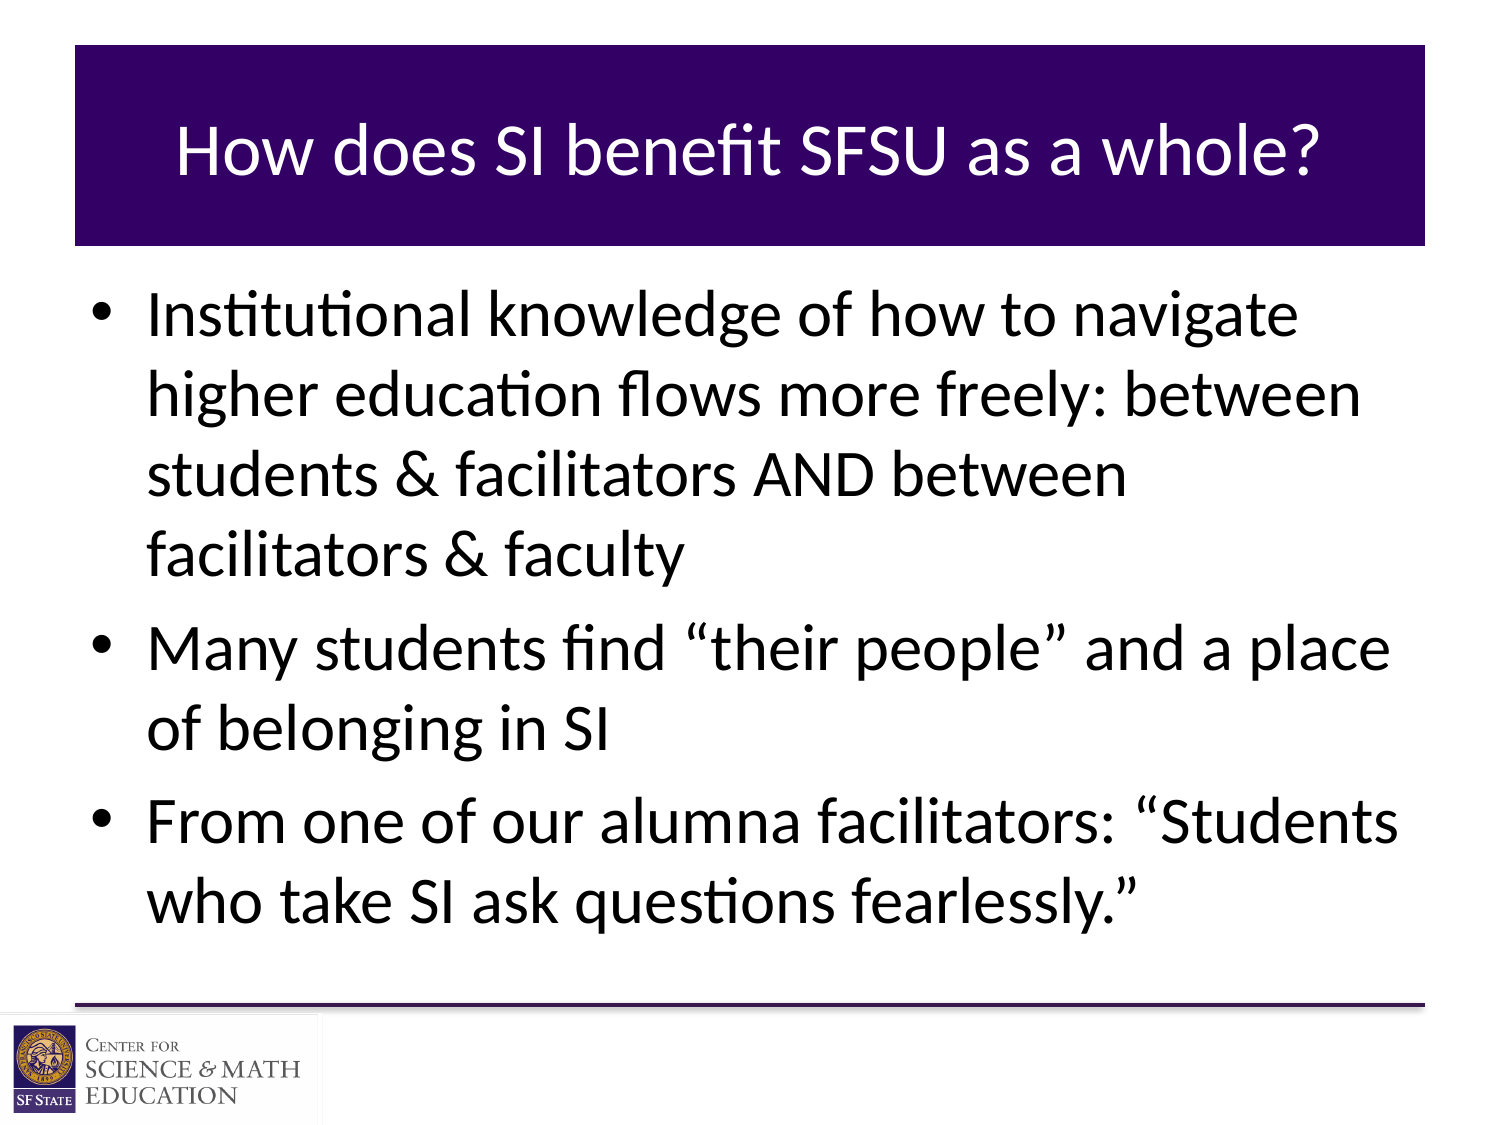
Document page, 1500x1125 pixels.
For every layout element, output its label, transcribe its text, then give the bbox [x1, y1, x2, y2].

list Institutional knowledge of how to navigate higher education flows more freely: between students & facilitators AND between facilitators & faculty Many students find “their people” and a place of belonging in SI From one of our alumna facilitators: “Students who take SI ask questions fearlessly.” [75, 262, 1425, 1005]
title How does SI benefit SFSU as a whole? [75, 45, 1425, 246]
picture [0, 1012, 323, 1125]
